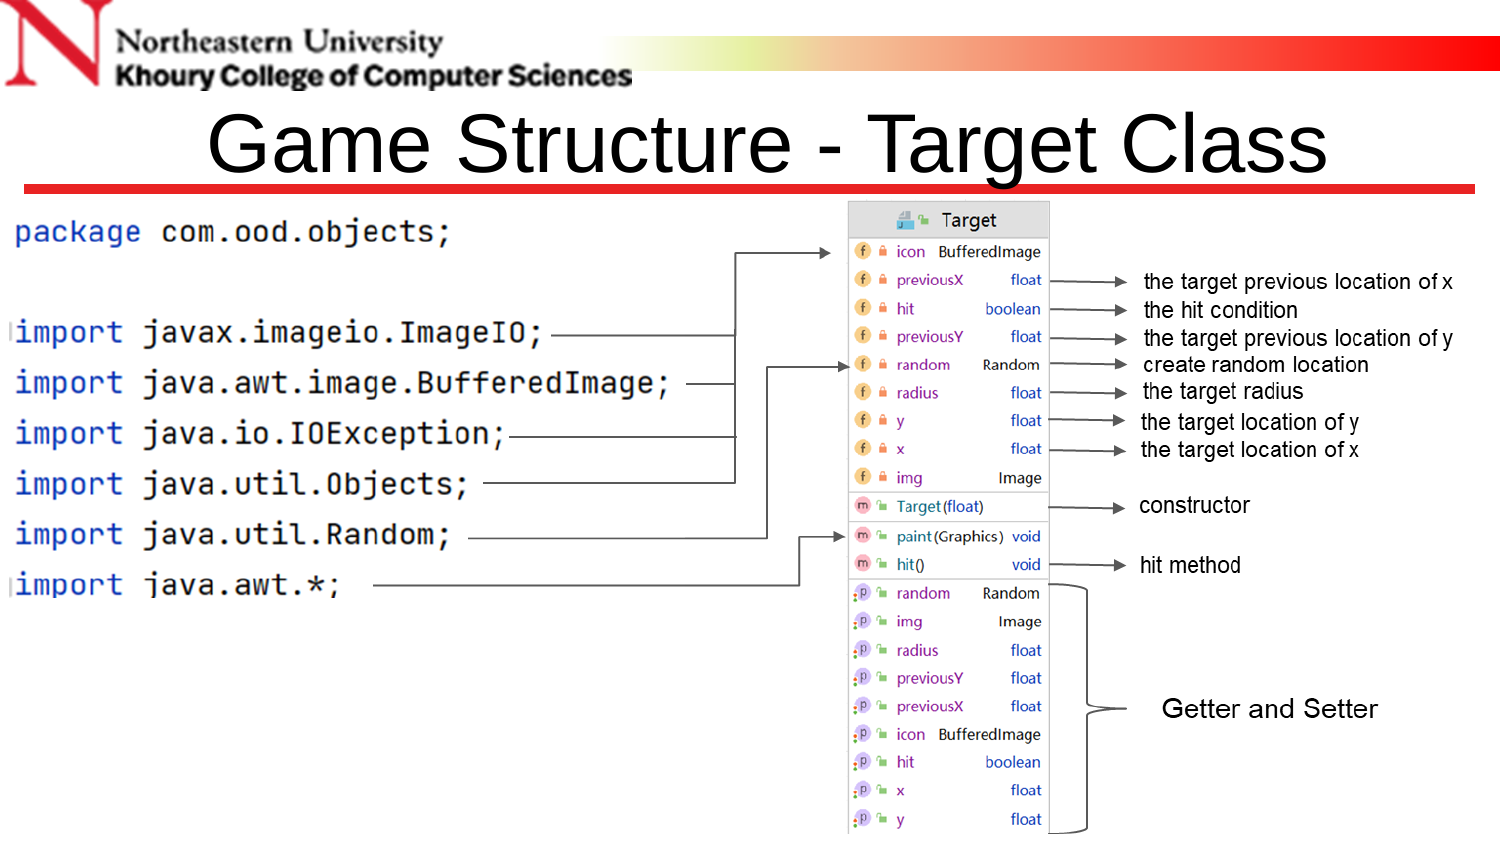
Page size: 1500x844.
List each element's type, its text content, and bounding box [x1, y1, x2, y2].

picture [9, 198, 1477, 834]
text_box Game Structure - Target Class [107, 79, 1429, 183]
picture [24, 184, 1476, 194]
picture [0, 0, 1500, 91]
